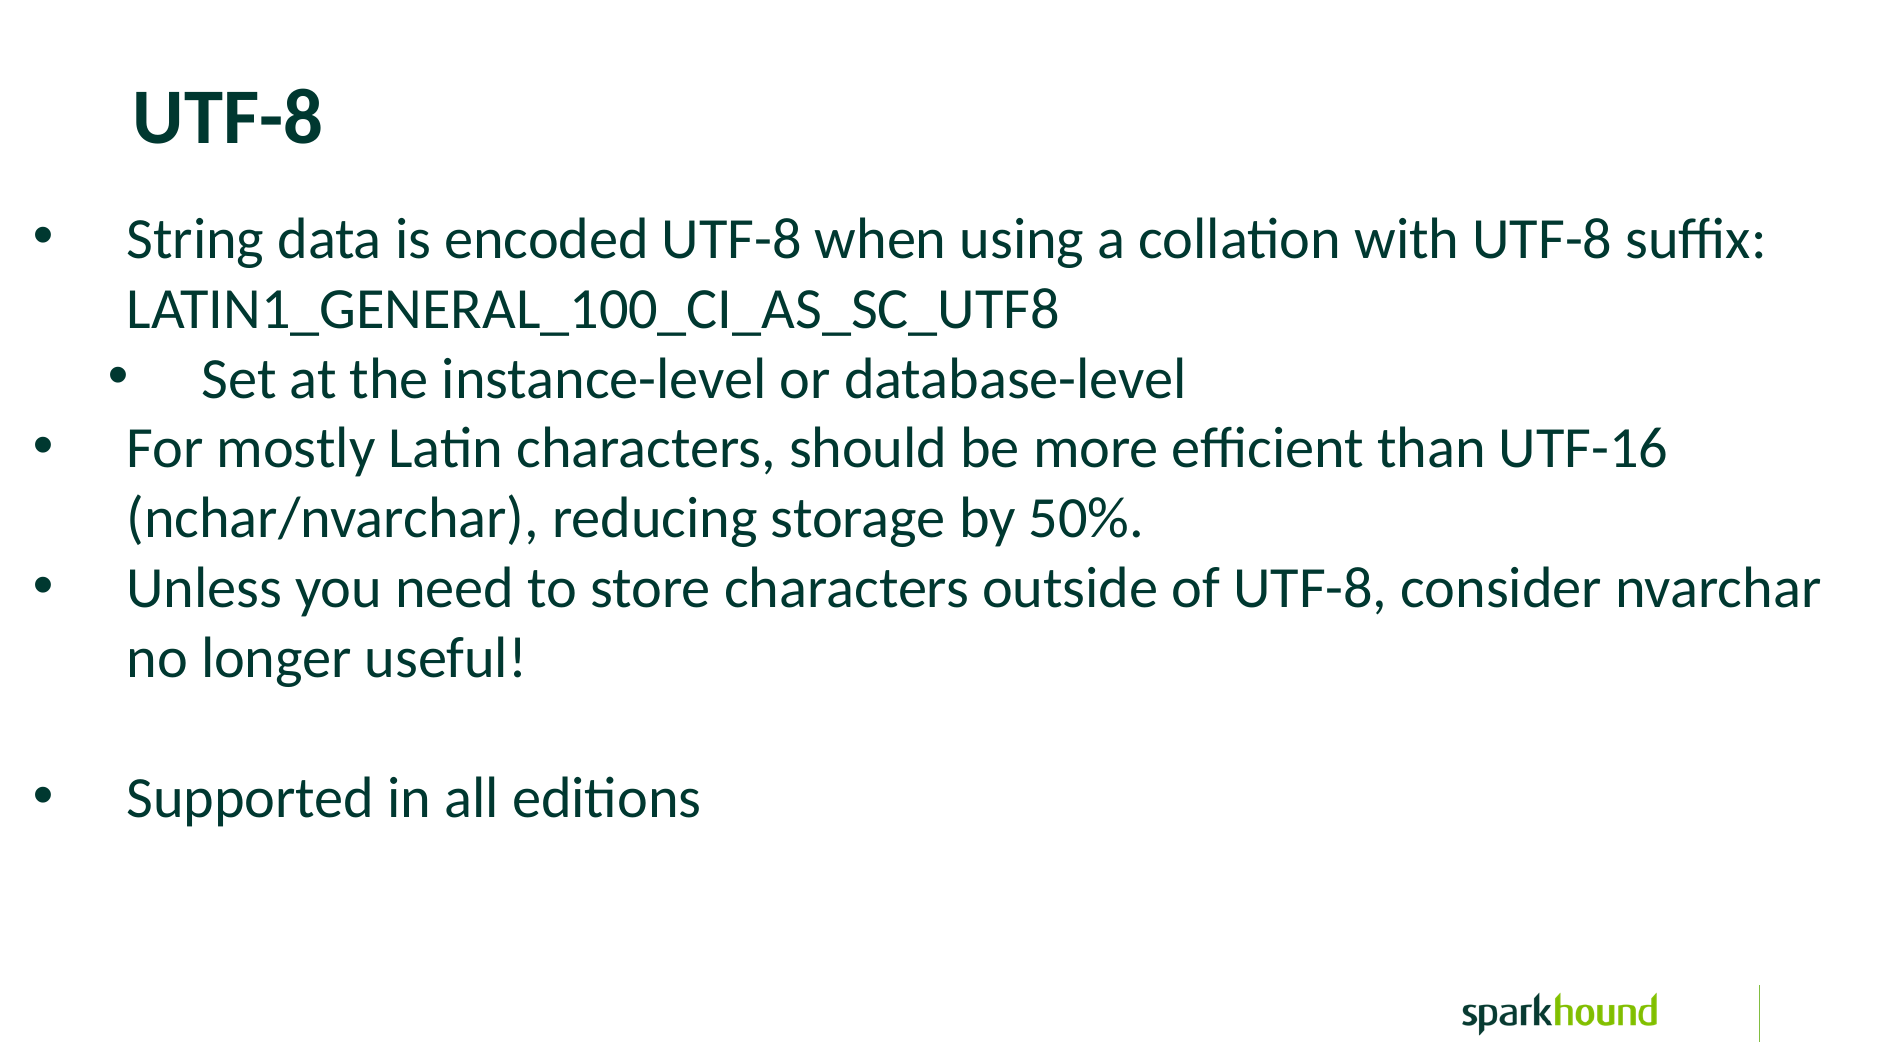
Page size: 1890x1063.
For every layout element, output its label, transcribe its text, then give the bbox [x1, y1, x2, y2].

text_box String data is encoded UTF-8 when using a collation with UTF-8 suffix: LATIN1_GENERAL_100_CI_AS_SC_UTF8 Set at the instance-level or database-level For mostly Latin characters, should be more efficient than UTF-16 (nchar/nvarchar), reducing storage by 50%. Unless you need to store characters outside of UTF-8, consider nvarchar no longer useful! Supported in all editions [18, 192, 1844, 837]
picture [1461, 991, 1658, 1036]
title UTF-8 [117, 59, 1890, 178]
